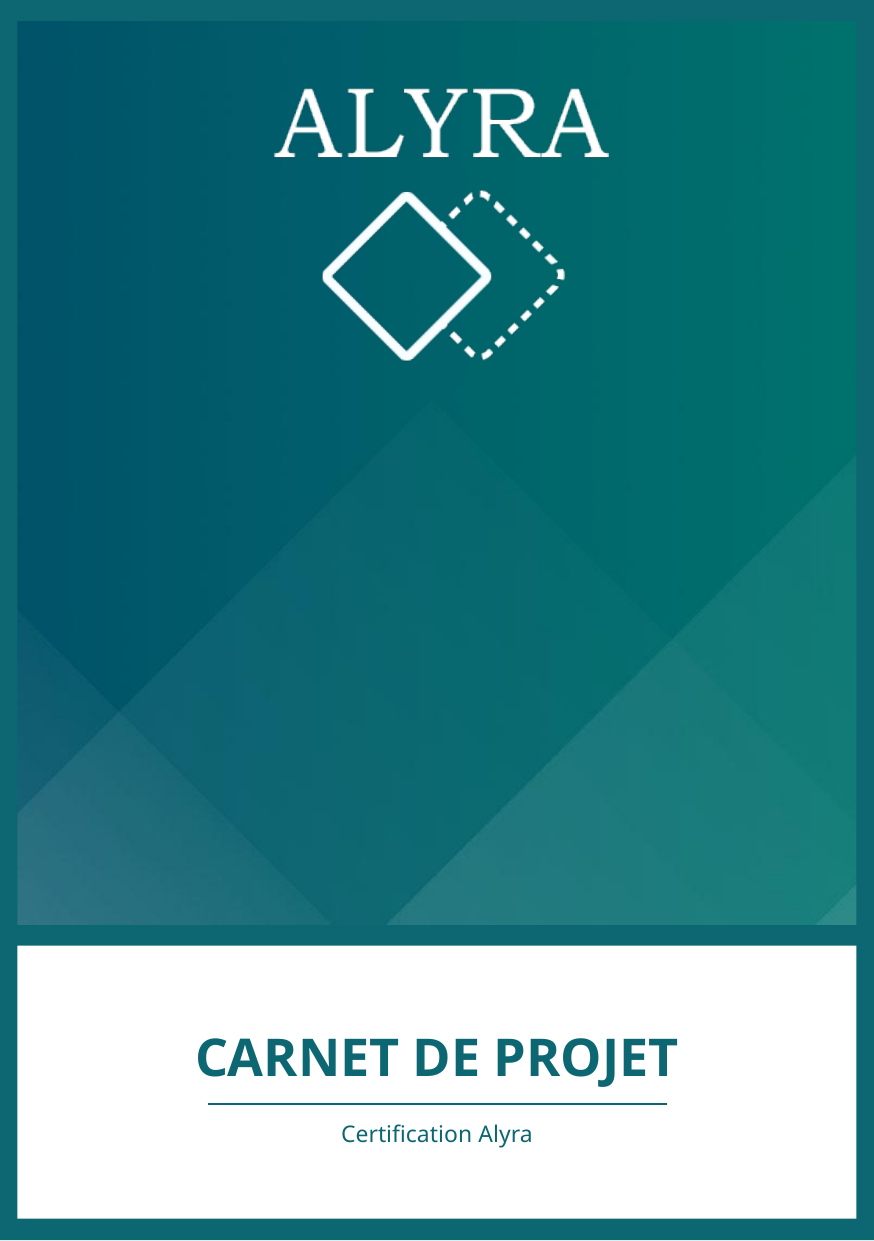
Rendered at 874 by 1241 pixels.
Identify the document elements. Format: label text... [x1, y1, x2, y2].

picture [17, 20, 857, 926]
title CARNET DE PROJET [79, 966, 795, 1095]
text_box [0, 0, 874, 1241]
text_box [17, 945, 857, 1219]
subtitle Certification Alyra [122, 1115, 752, 1199]
